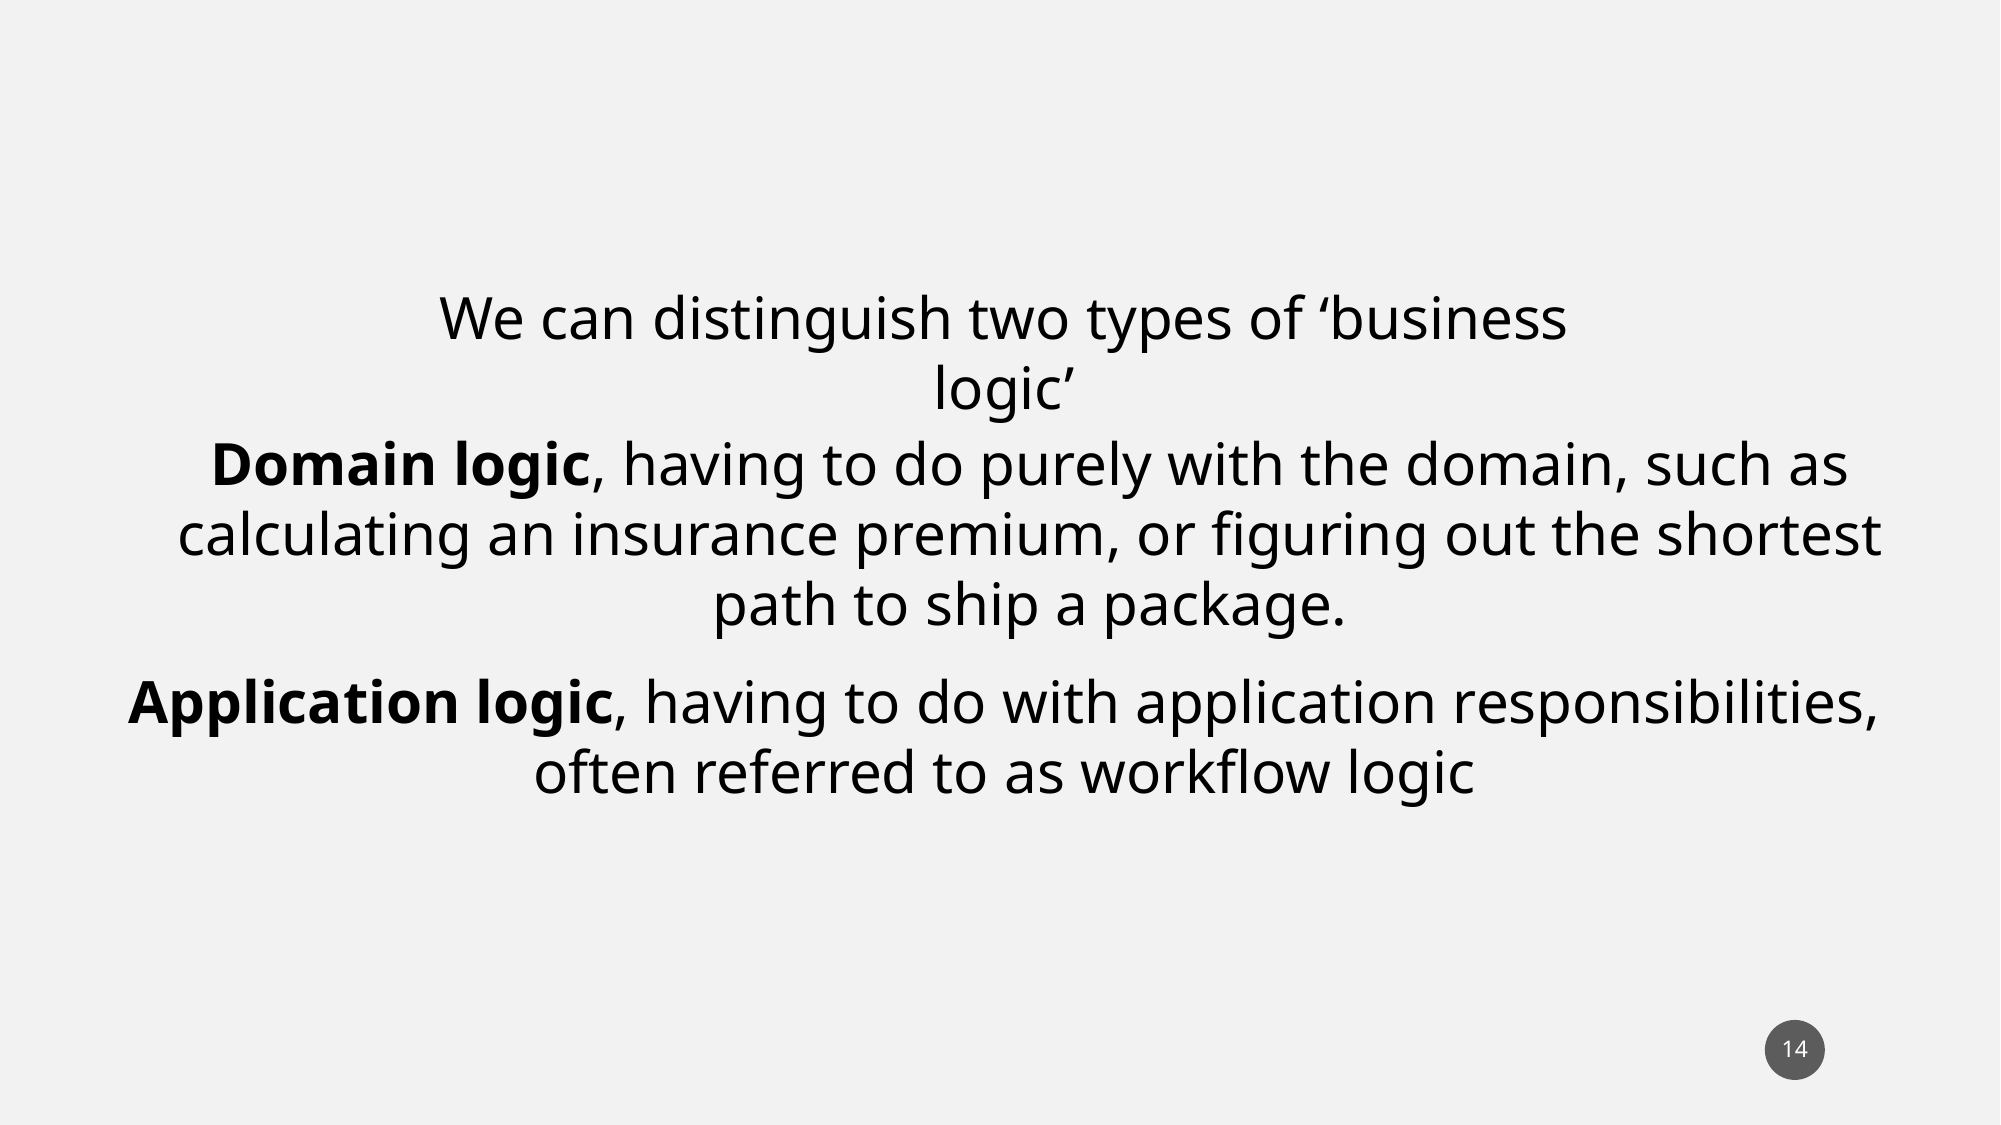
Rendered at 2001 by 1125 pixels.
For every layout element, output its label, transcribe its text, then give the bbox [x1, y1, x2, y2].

text_box Domain logic, having to do purely with the domain, such as calculating an insurance premium, or figuring out the shortest path to ship a package. [133, 419, 1927, 645]
text_box Application logic, having to do with application responsibilities, often referred to as workflow logic [107, 657, 1901, 813]
text_box We can distinguish two types of ‘business logic’ [374, 274, 1634, 419]
slide_number 14 [1764, 1019, 1825, 1080]
